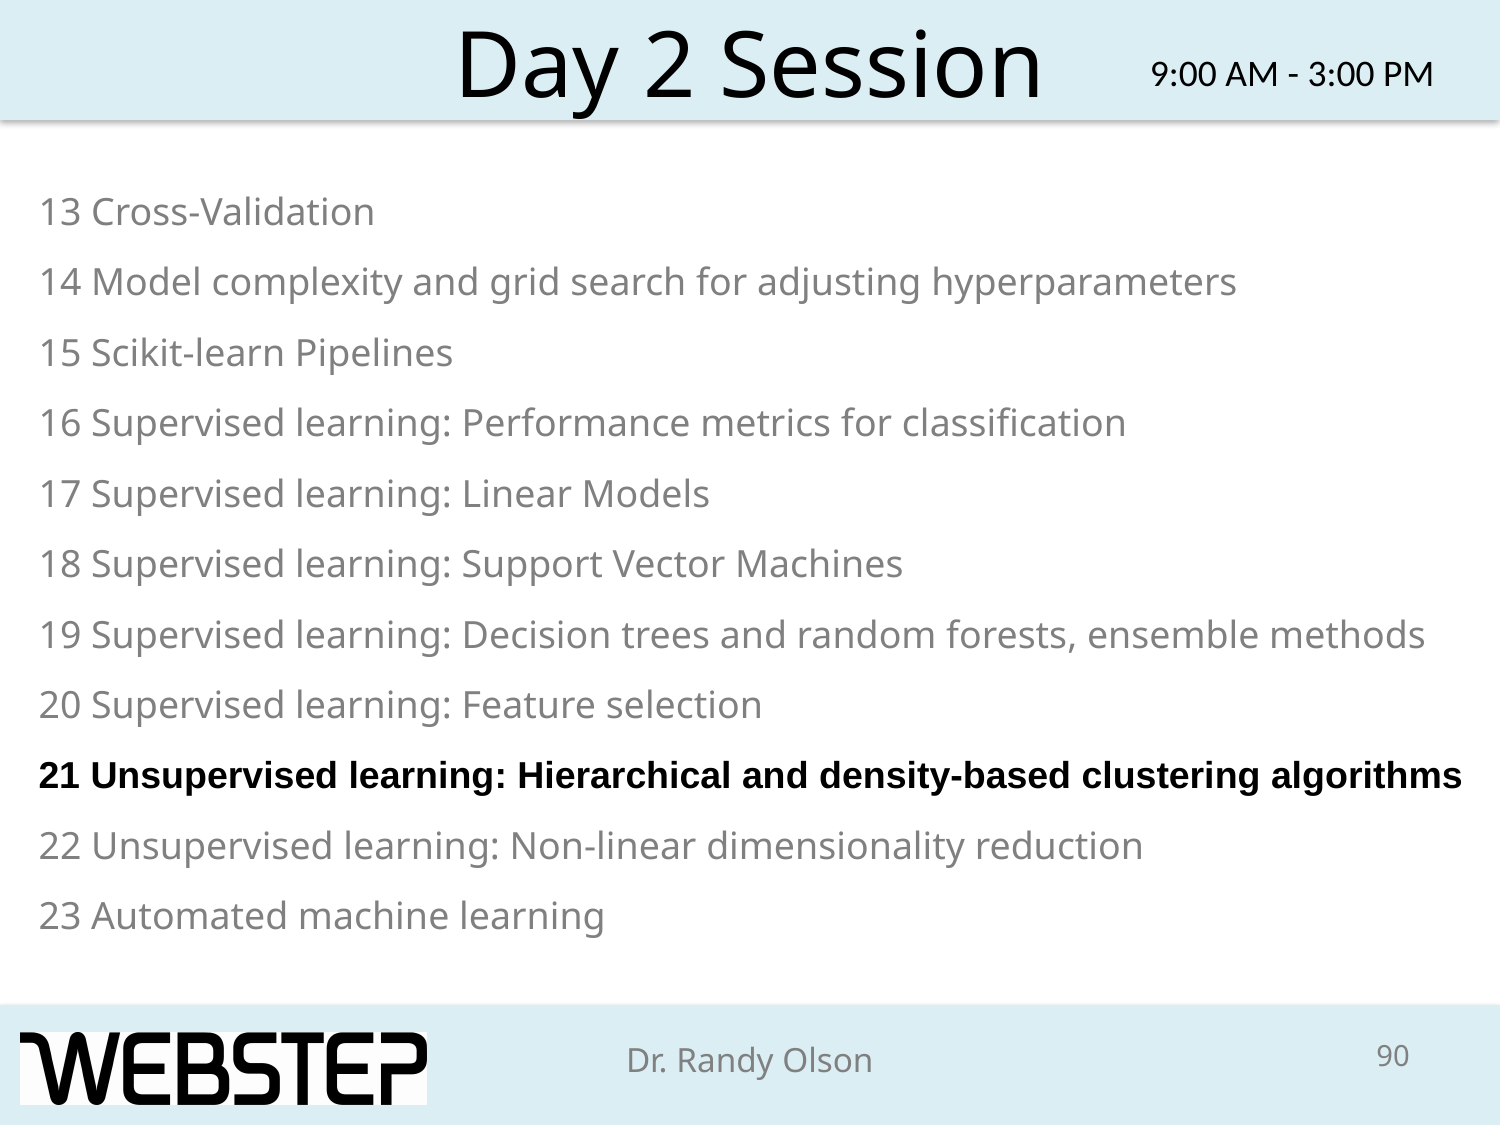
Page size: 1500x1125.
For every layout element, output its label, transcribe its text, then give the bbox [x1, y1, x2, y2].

title Day 2 Session [75, 0, 1425, 155]
slide_number 90 [1310, 1026, 1425, 1088]
list 13 Cross-Validation 14 Model complexity and grid search for adjusting hyperparameters 15 Scikit-learn Pipelines 16 Supervised learning: Performance metrics for classification 17 Supervised learning: Linear Models 18 Supervised learning: Support Vector Machines 19 Supervised learning: Decision trees and random forests, ensemble methods 20 Supervised learning: Feature selection 21 Unsupervised learning: Hierarchical and density-based clustering algorithms 22 Unsupervised learning: Non-linear dimensionality reduction 23 Automated machine learning [23, 162, 1500, 919]
text_box 9:00 AM - 3:00 PM [1135, 41, 1450, 101]
picture [20, 1032, 427, 1105]
